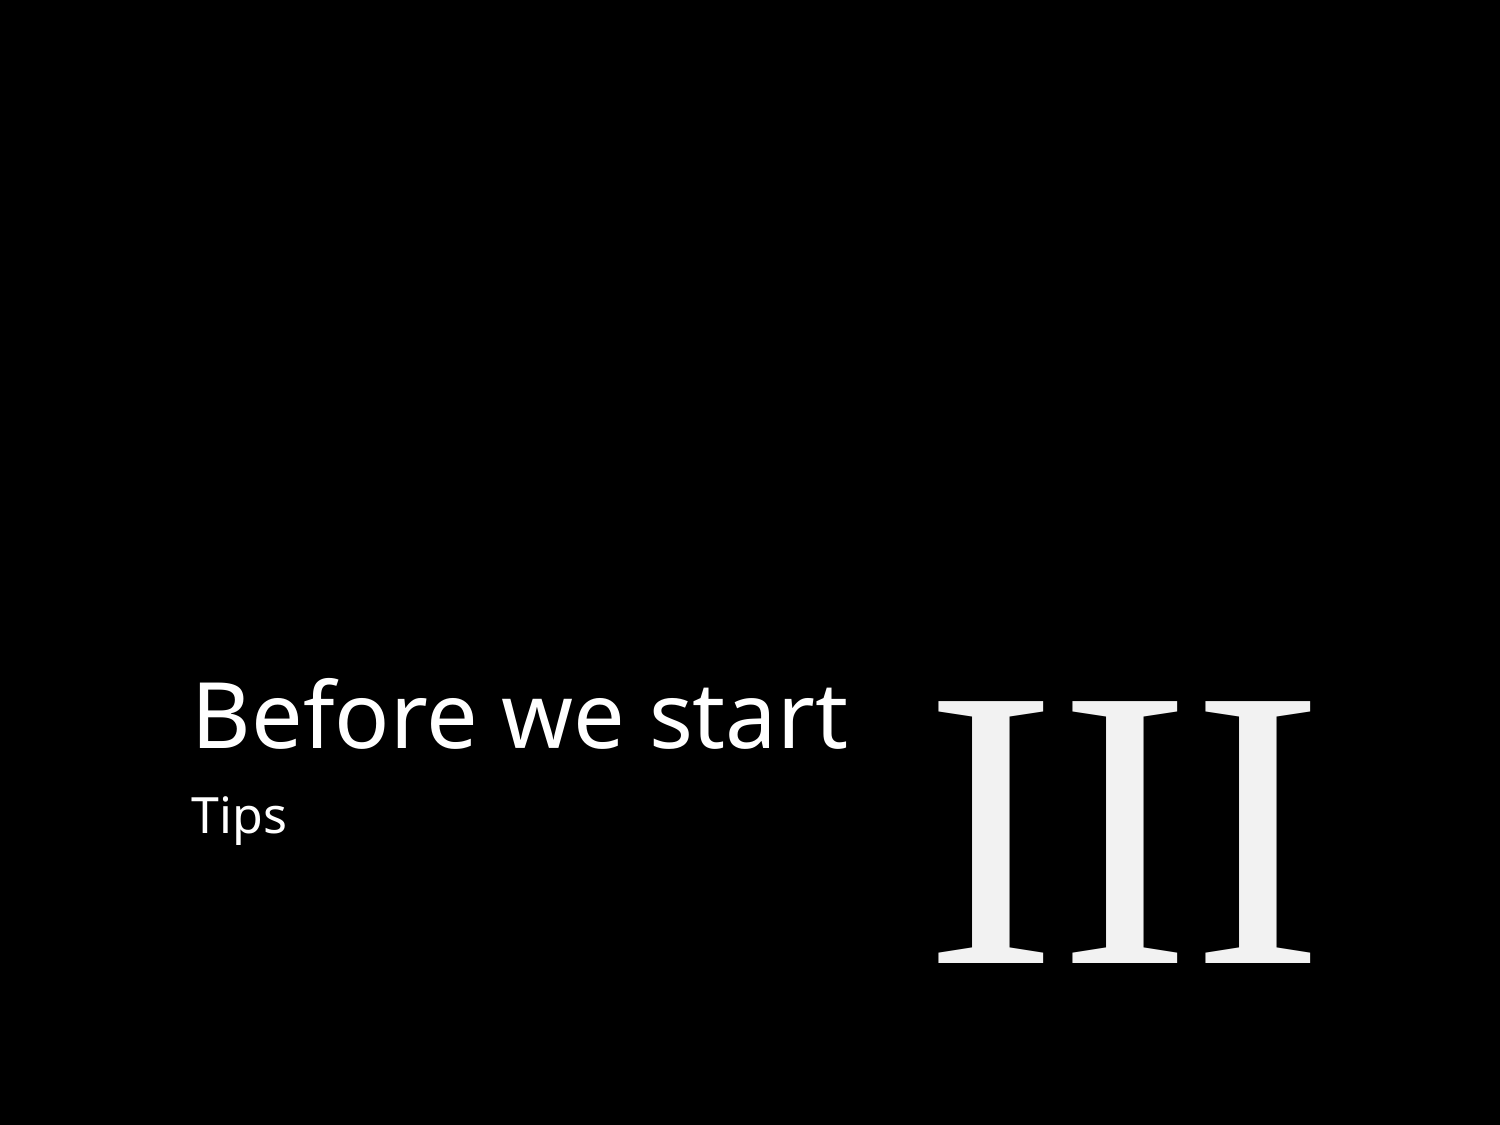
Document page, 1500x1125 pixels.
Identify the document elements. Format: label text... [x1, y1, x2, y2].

text_box III [749, 556, 1500, 1051]
text_box Before we start [177, 649, 749, 775]
text_box Tips [177, 775, 749, 851]
